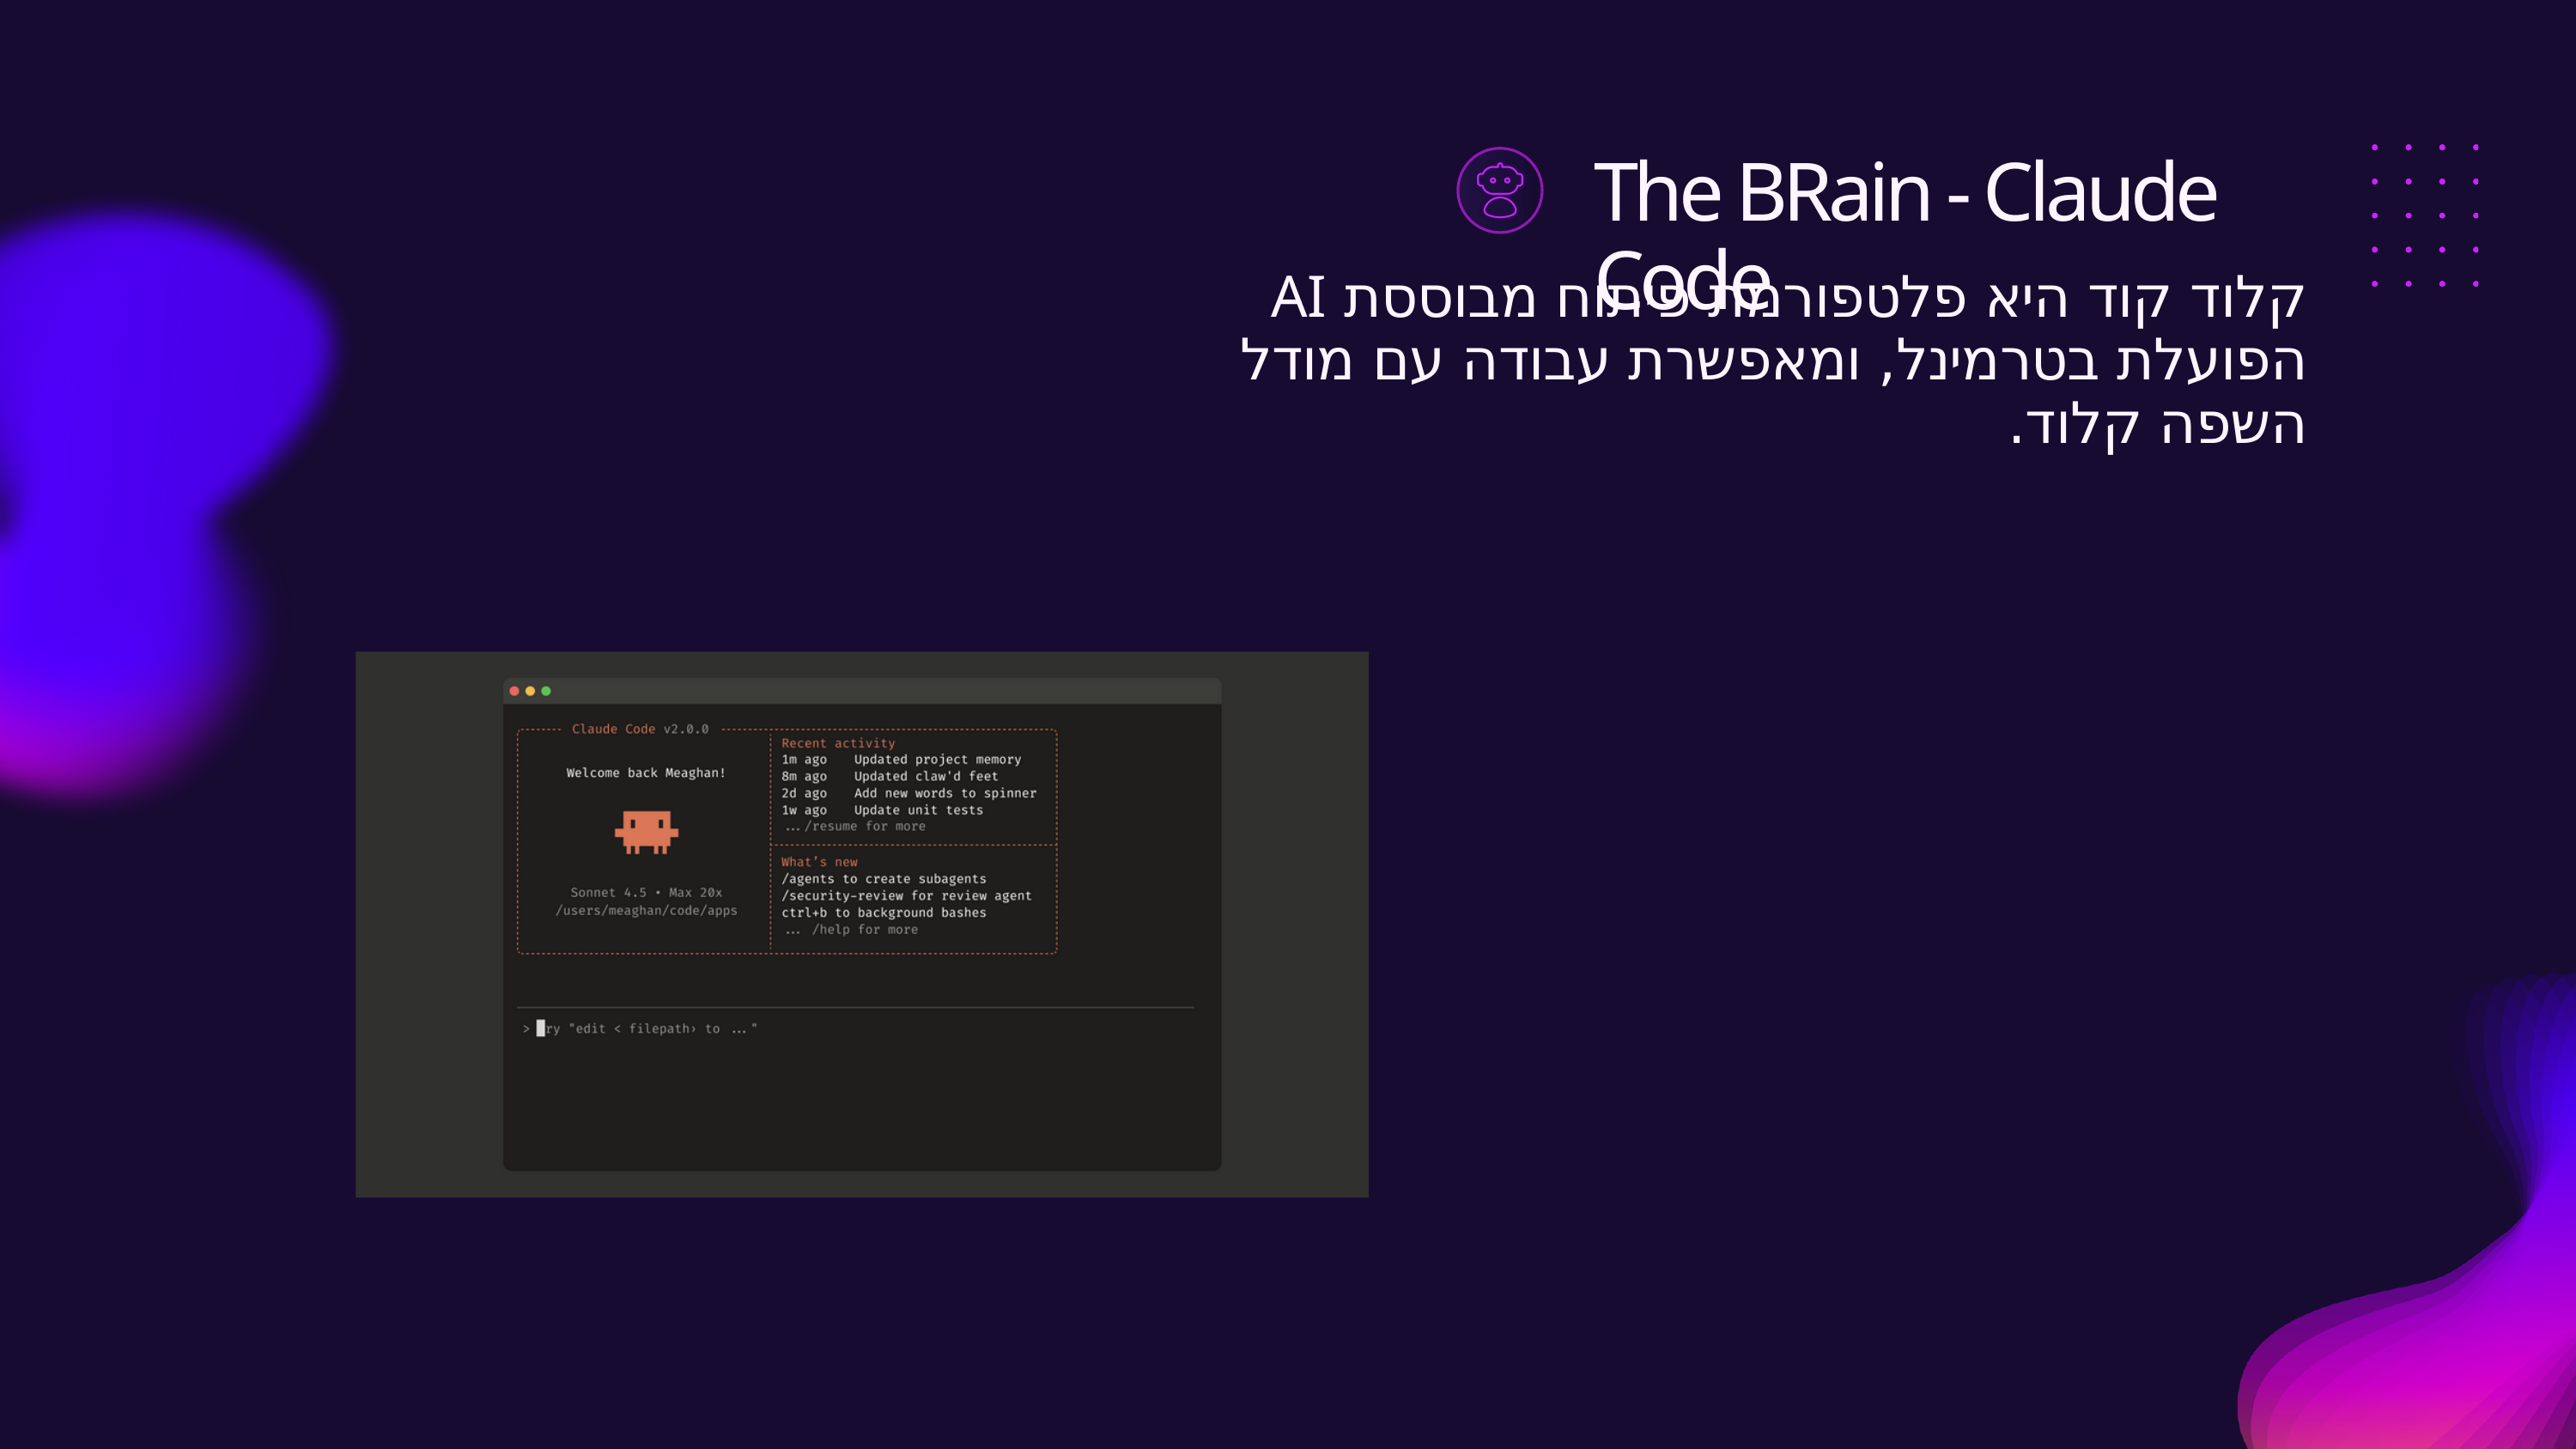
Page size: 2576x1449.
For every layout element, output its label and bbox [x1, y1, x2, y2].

text_box [355, 652, 1370, 1198]
text_box [1088, 144, 2479, 455]
text_box [2237, 965, 2576, 1449]
text_box [0, 187, 356, 824]
